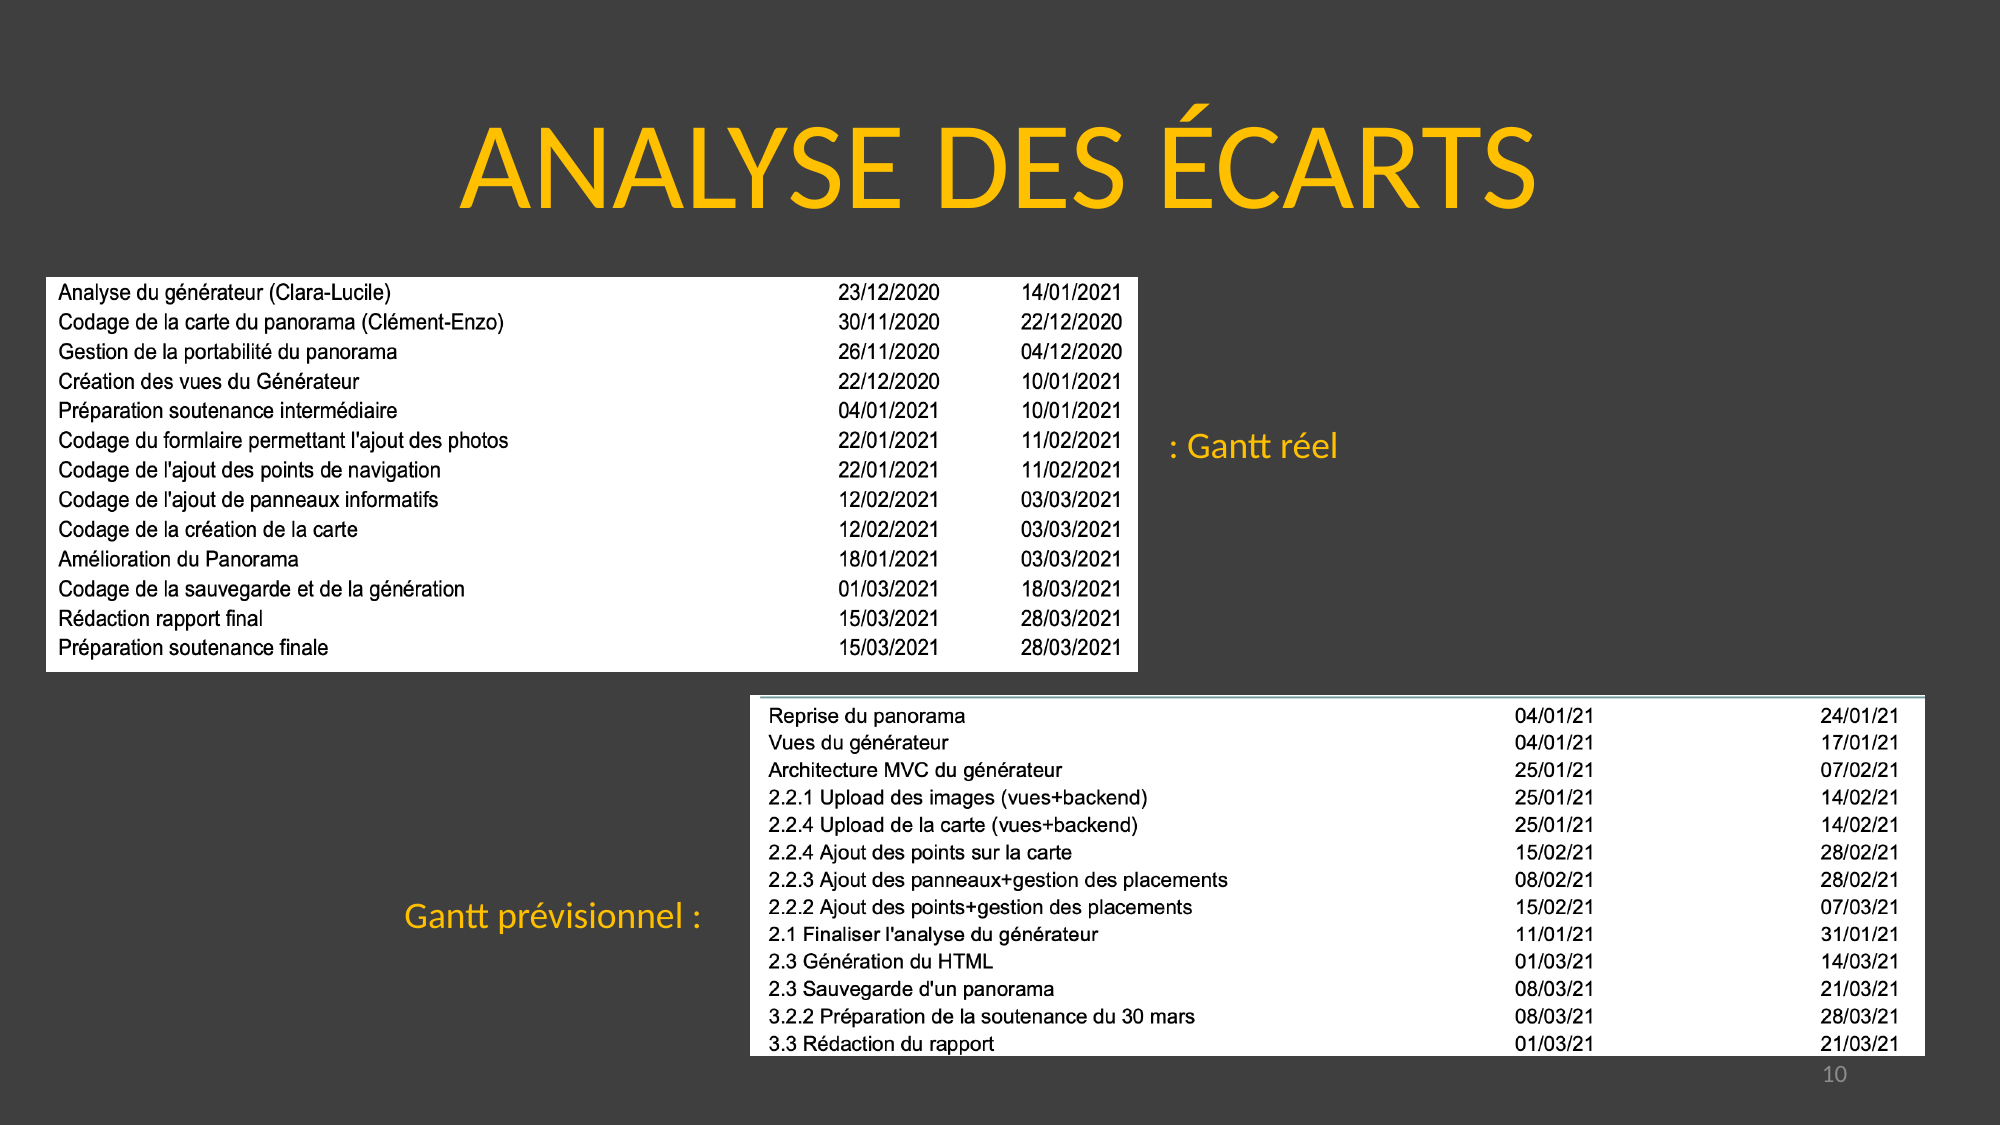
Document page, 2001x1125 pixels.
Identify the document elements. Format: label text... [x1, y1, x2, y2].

picture [46, 277, 1138, 672]
text_box Gantt prévisionnel : [381, 839, 749, 944]
text_box : Gantt réel [1153, 368, 1847, 473]
slide_number 10 [1412, 1056, 1863, 1103]
title ANALYSE DES ÉCARTS [137, 59, 1863, 278]
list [749, 695, 1925, 1056]
